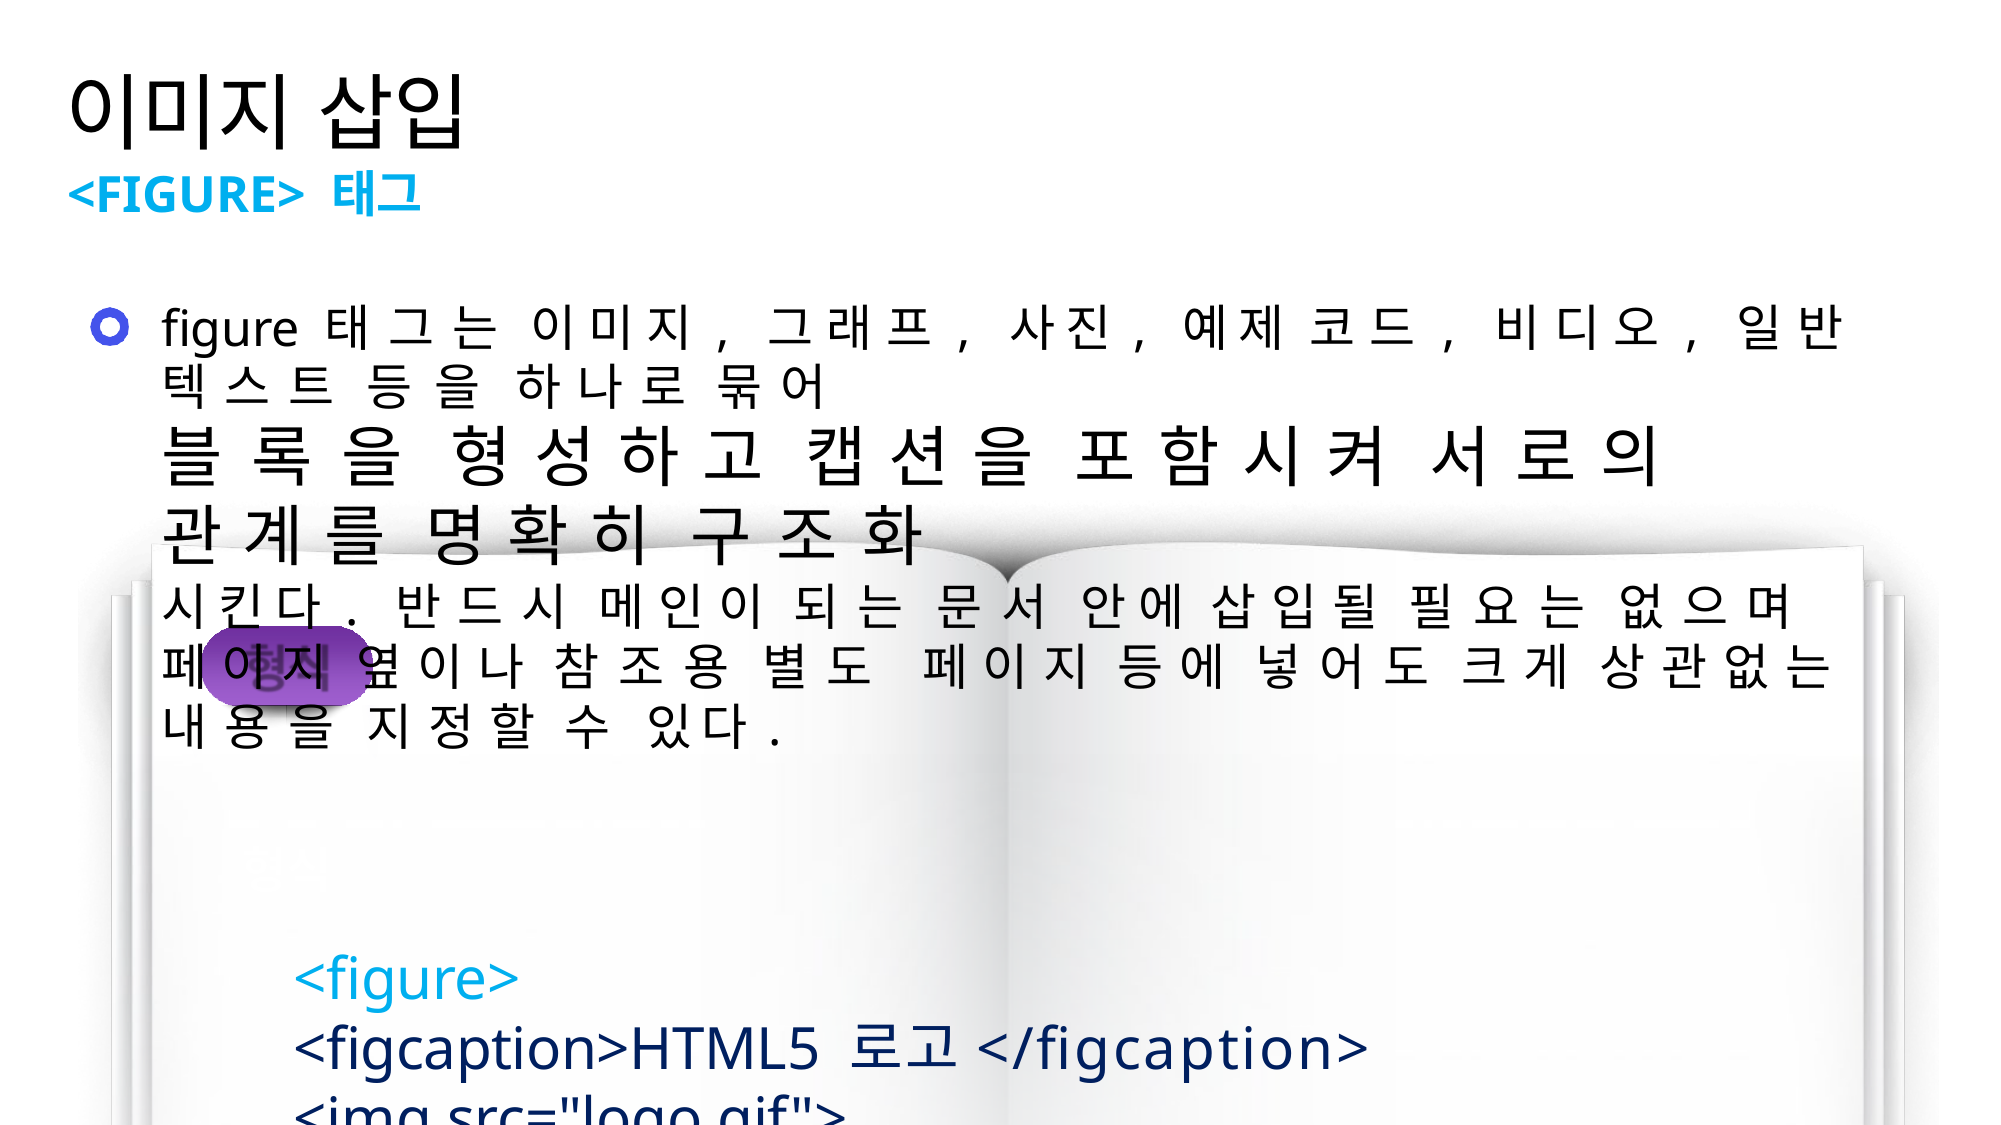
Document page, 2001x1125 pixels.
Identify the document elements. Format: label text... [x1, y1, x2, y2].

text_box figure 태그는 이미지, 그래프, 사진, 예제 코드, 비디오, 일반 텍스트 등을 하나로 묶어 블록을 형성하고 캡션을 포함시켜 서로의 관계를 명확히 구조화 시킨다. 반드시 메인이 되는 문서 안에 삽입될 필요는 없으며 페이지 옆이나 참조용 별도 페이지 등에 넣어도 크게 상관없는 내용을 지정할 수 있다. 형식 <figure> <figcaption>HTML5 로고</figcaption> <img src="logo.gif"> </figure> [90, 295, 1871, 422]
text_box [78, 422, 1939, 1125]
text_box <FIGURE> 태그 [50, 155, 1051, 231]
picture [90, 307, 129, 346]
text_box 이미지 삽입 [50, 52, 1051, 155]
